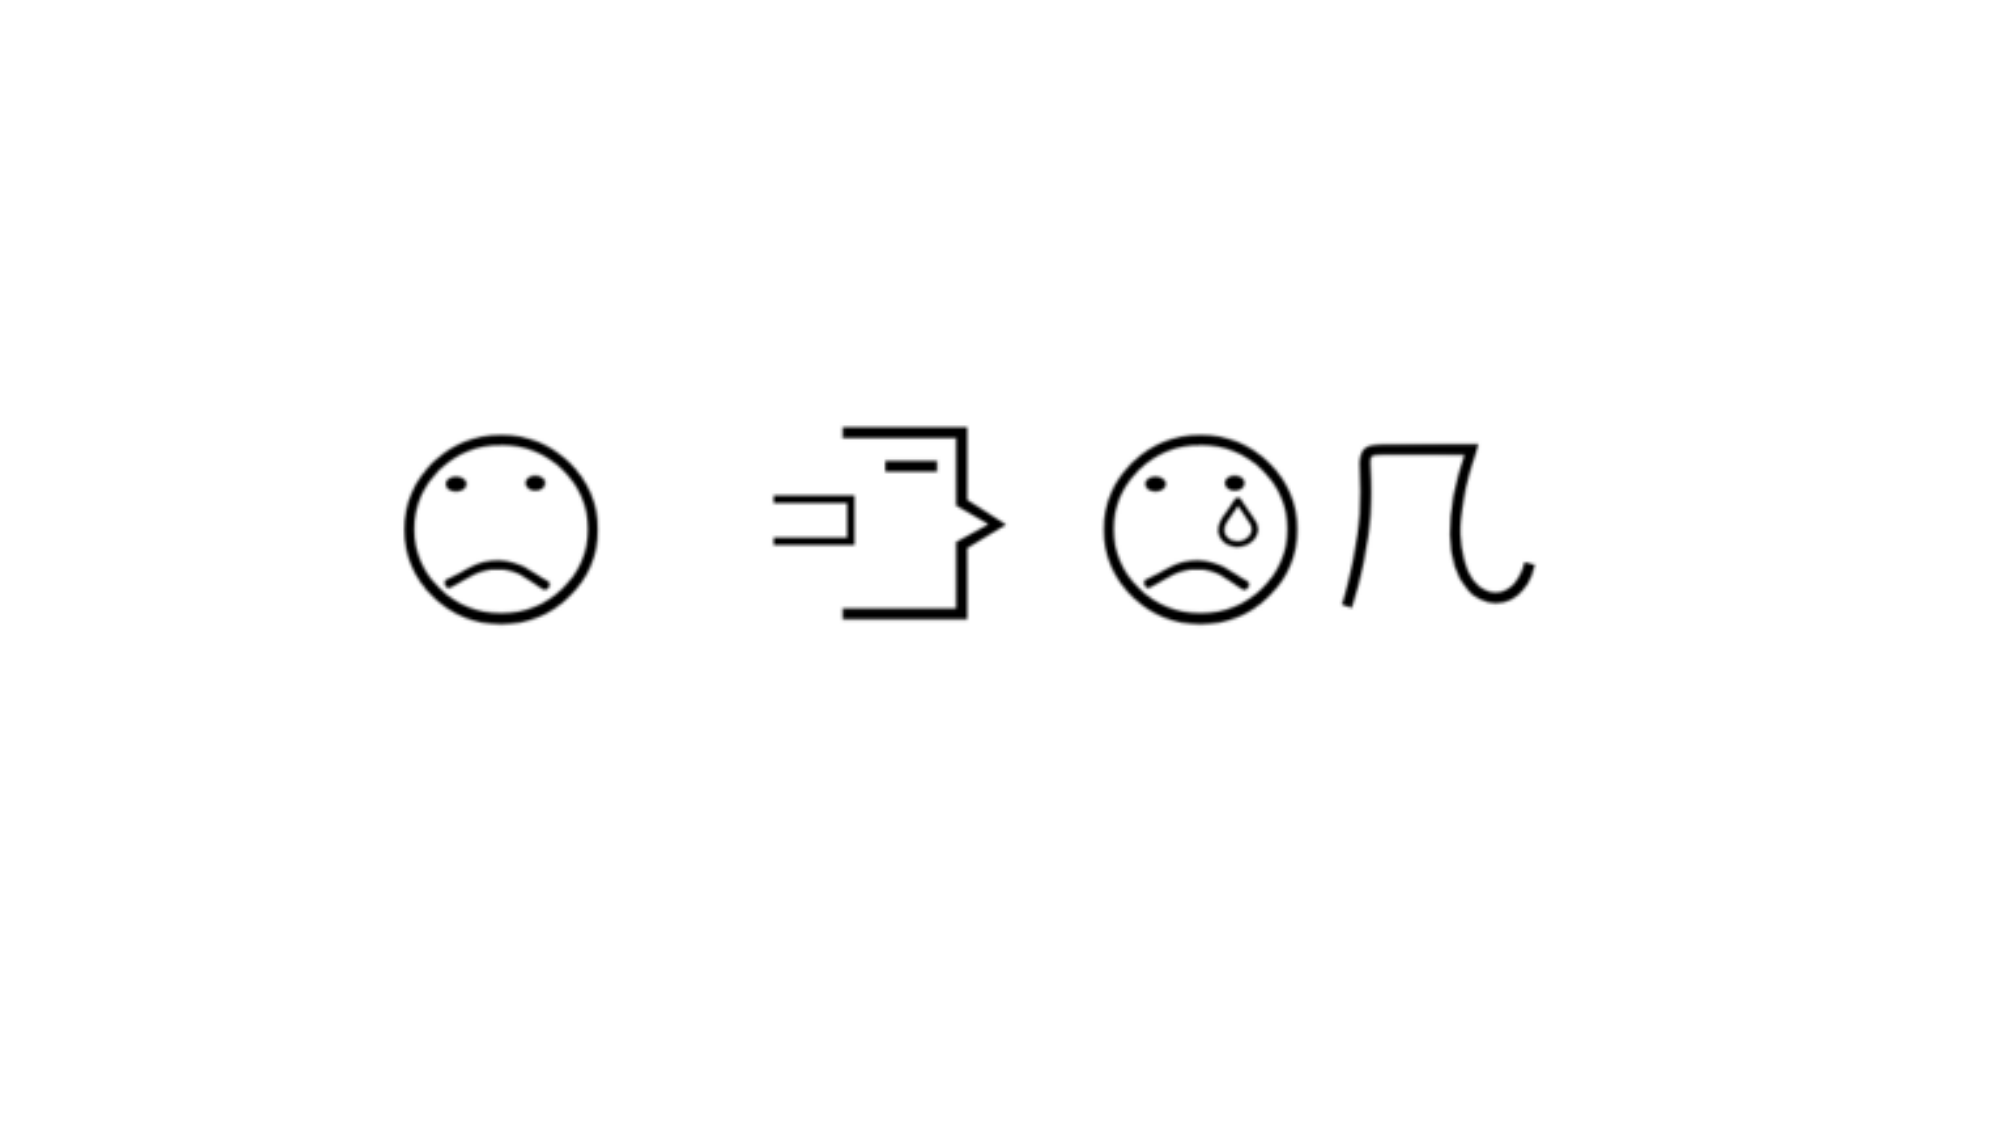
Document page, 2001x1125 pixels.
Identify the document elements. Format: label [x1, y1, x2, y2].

picture [355, 327, 1589, 715]
